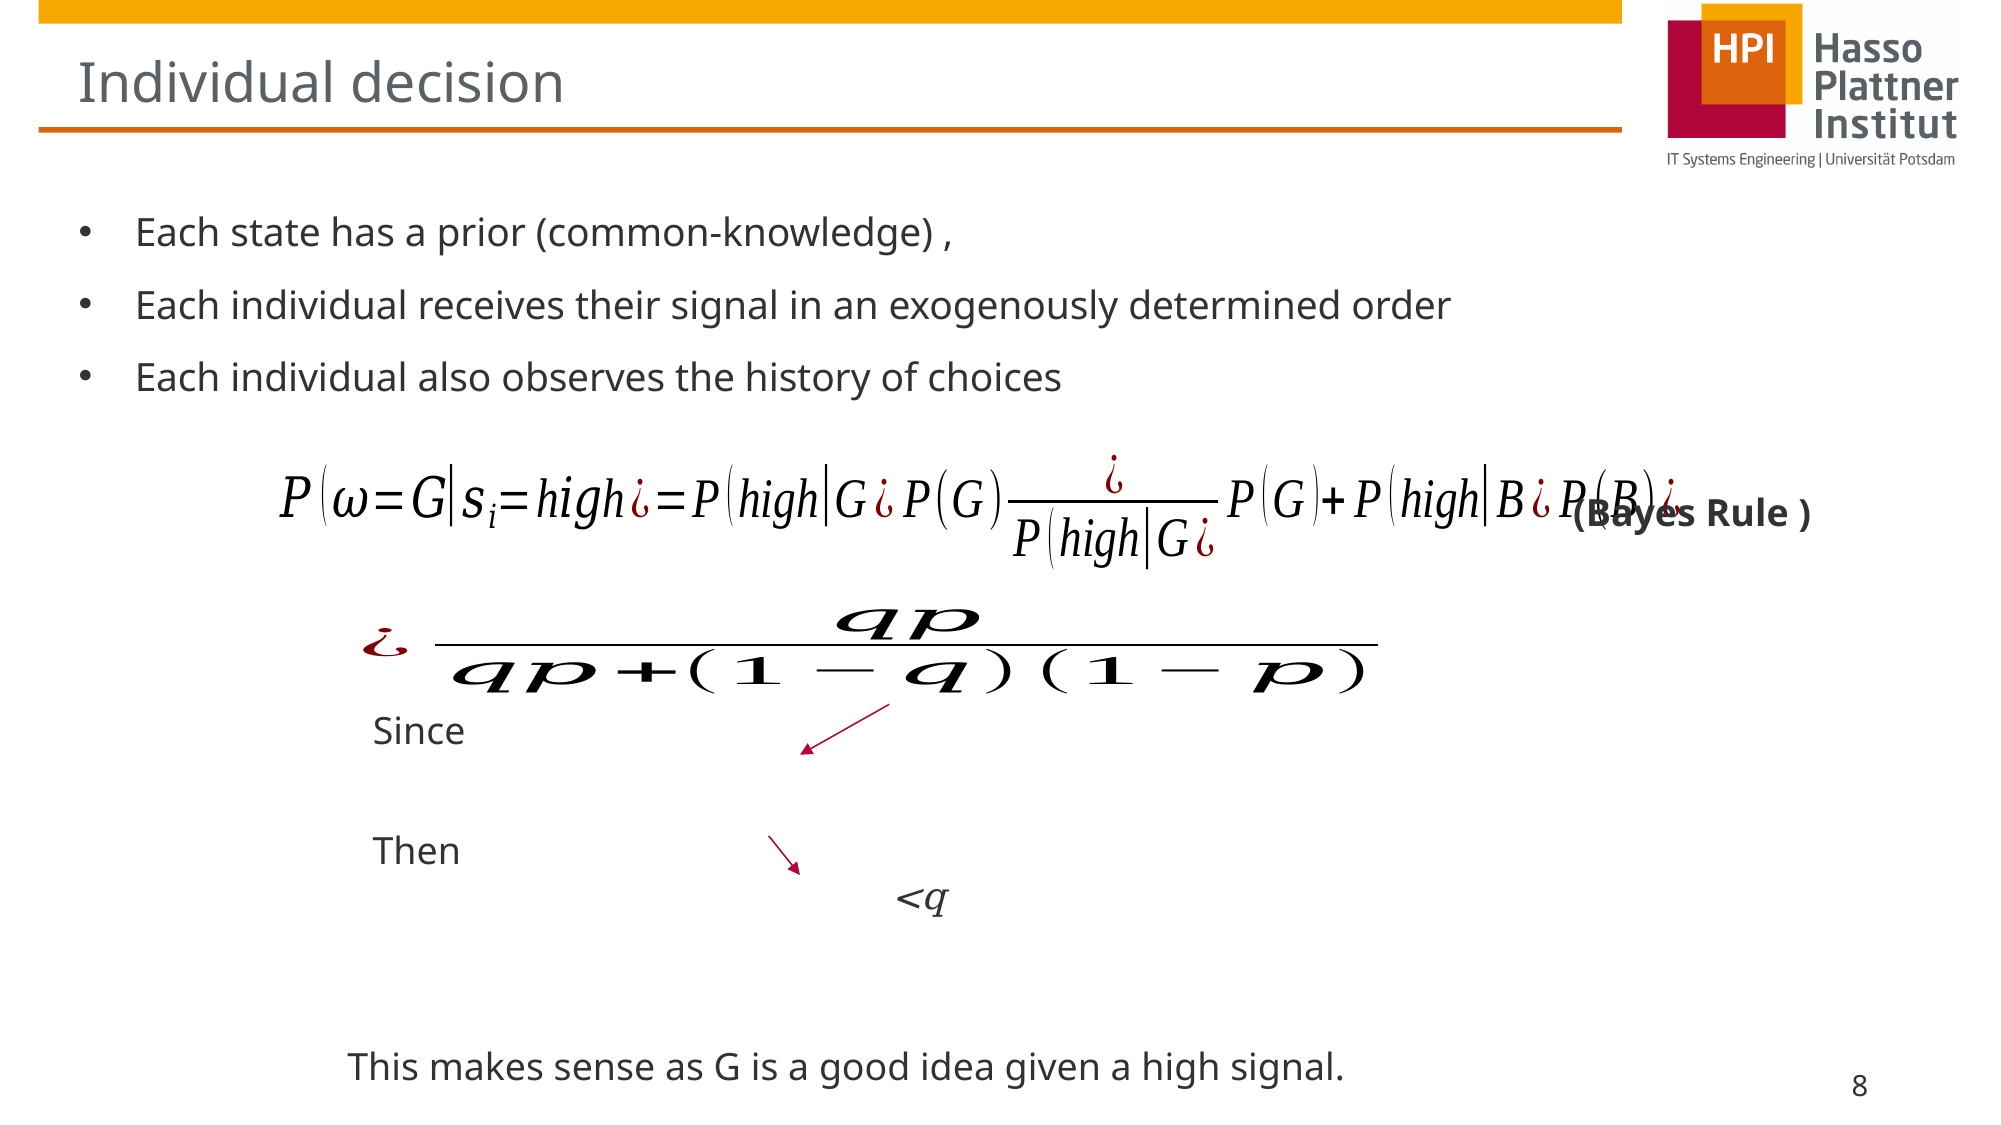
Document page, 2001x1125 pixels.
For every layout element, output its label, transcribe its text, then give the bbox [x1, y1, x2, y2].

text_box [768, 835, 801, 876]
text_box This makes sense as G is a good idea given a high signal. [332, 1035, 1455, 1096]
title Individual decision [78, 23, 1583, 115]
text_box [799, 704, 890, 755]
picture [1664, 0, 1965, 170]
slide_number 8 [1834, 1064, 1961, 1107]
text_box (Bayes Rule ) [1558, 481, 1913, 542]
